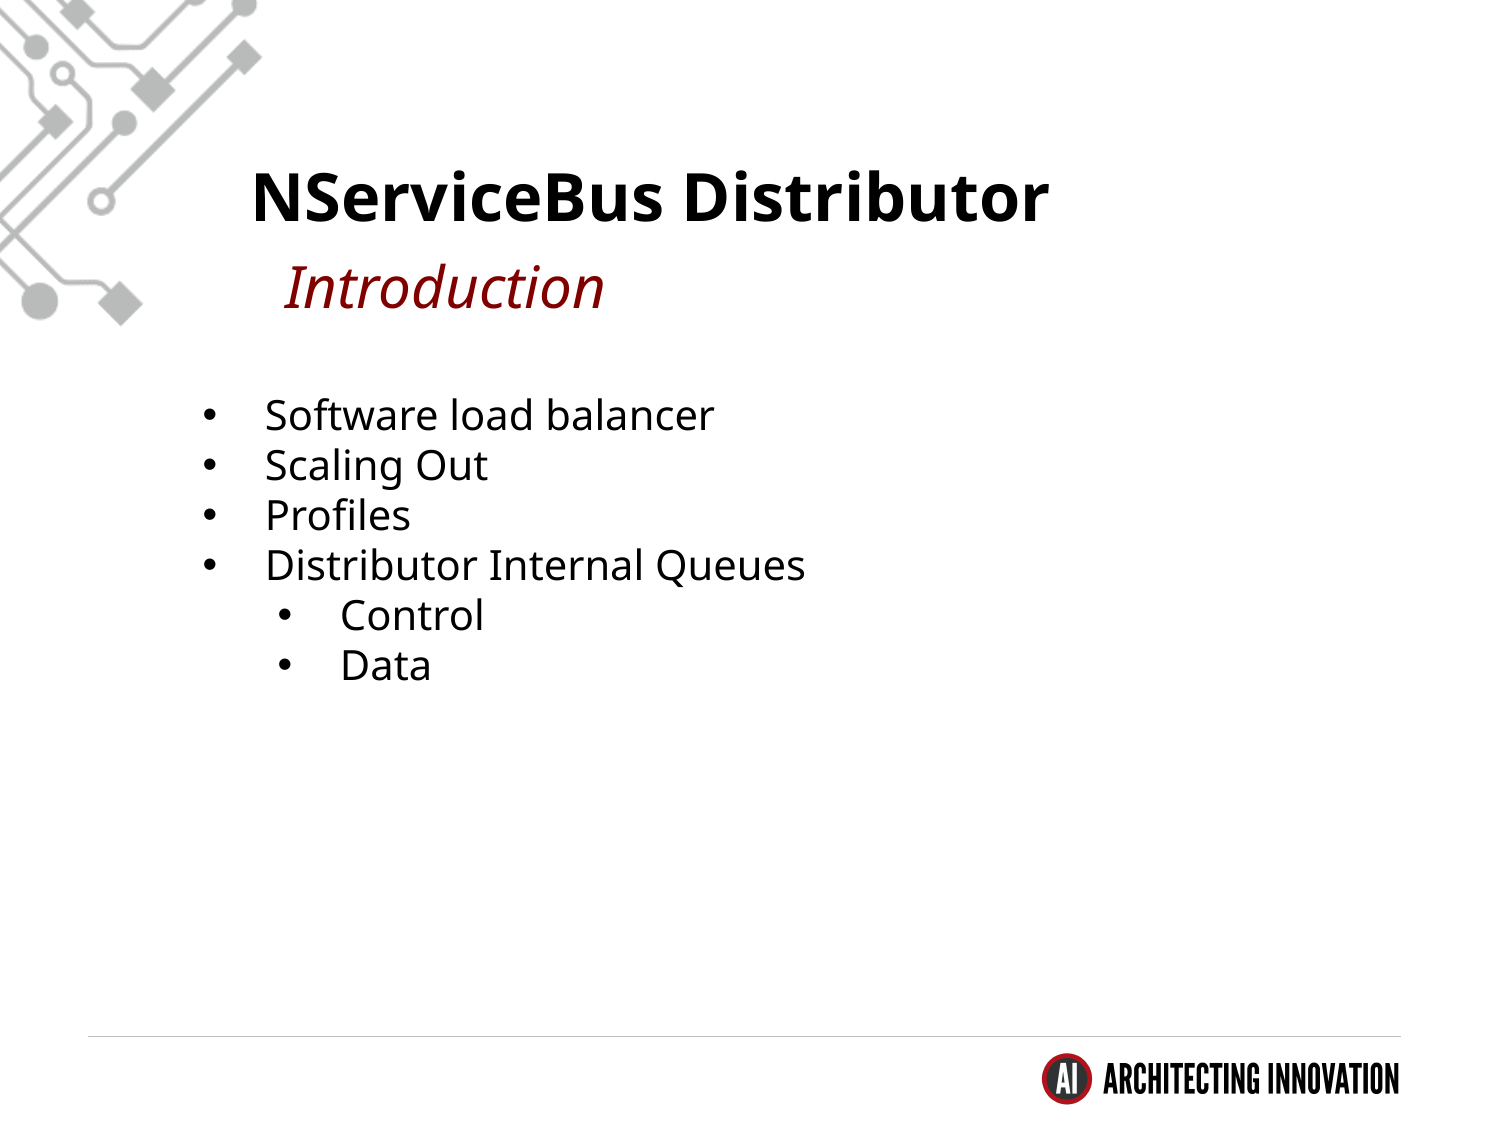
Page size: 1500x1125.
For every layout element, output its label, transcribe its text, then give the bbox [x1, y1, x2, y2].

picture [1031, 1042, 1412, 1112]
text_box Introduction [277, 242, 614, 328]
text_box Software load balancer Scaling Out Profiles Distributor Internal Queues Control Data [195, 381, 1329, 897]
text_box NServiceBus Distributor [243, 147, 1281, 243]
